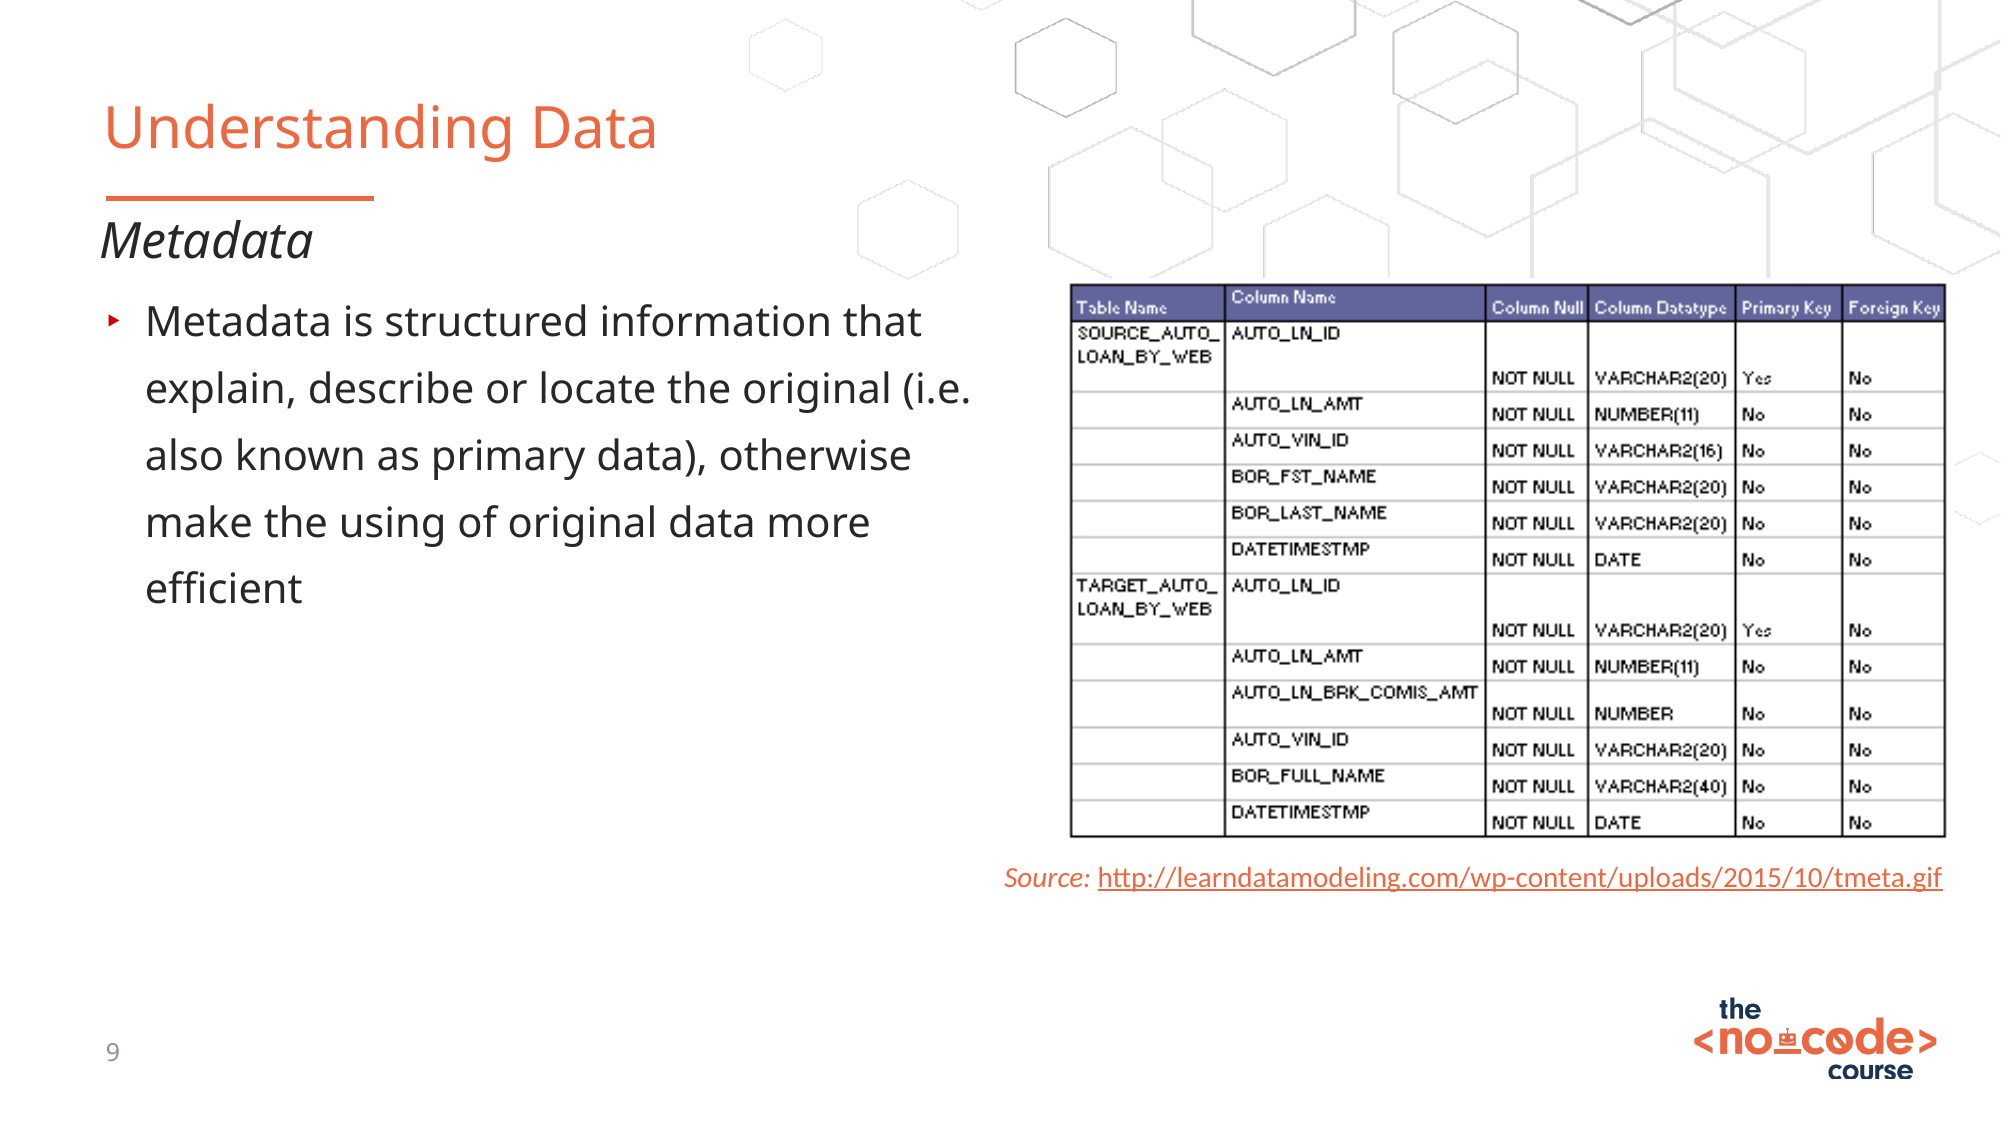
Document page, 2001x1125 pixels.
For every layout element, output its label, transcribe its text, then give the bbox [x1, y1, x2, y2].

list Metadata is structured information that explain, describe or locate the original (i.e. also known as primary data), otherwise make the using of original data more efficient [105, 293, 981, 956]
text_box Source: http://learndatamodeling.com/wp-content/uploads/2015/10/tmeta.gif [989, 850, 2000, 901]
picture [1060, 278, 1955, 851]
text_box Metadata [82, 202, 1956, 293]
title Understanding Data [103, 59, 1935, 199]
slide_number 9 [105, 1023, 556, 1084]
